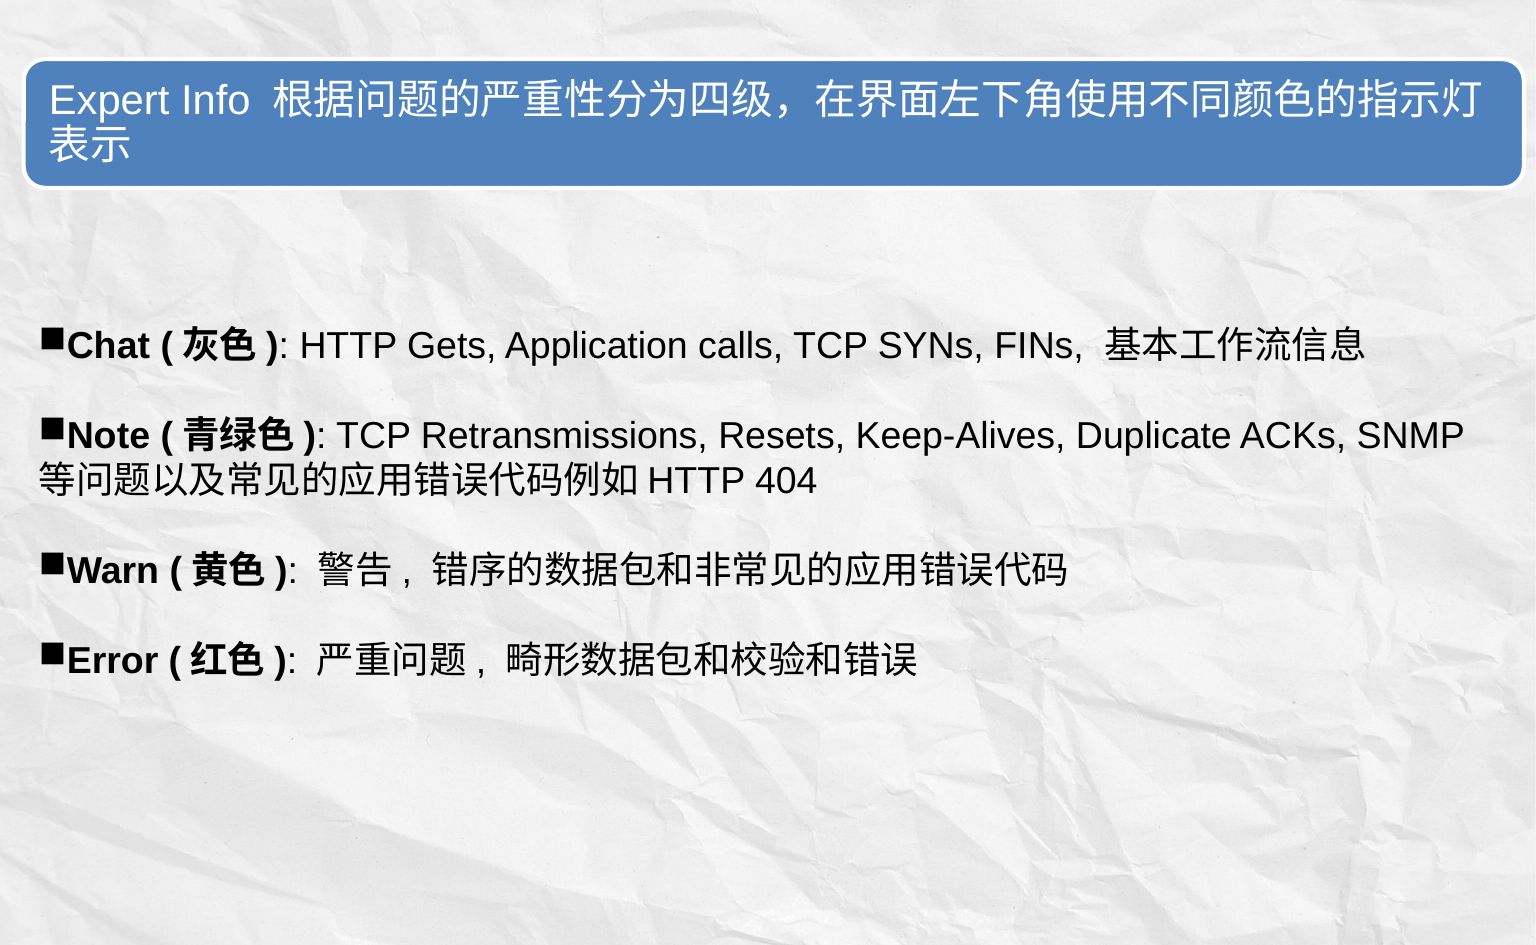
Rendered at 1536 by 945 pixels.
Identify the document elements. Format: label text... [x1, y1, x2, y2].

picture [0, 0, 1536, 945]
text_box Chat (灰色): HTTP Gets, Application calls, TCP SYNs, FINs, 基本工作流信息 Note (青绿色): TCP Retransmissions, Resets, Keep-Alives, Duplicate ACKs, SNMP 等问题以及常见的应用错误代码例如HTTP 404 Warn (黄色): 警告, 错序的数据包和非常见的应用错误代码 Error (红色): 严重问题, 畸形数据包和校验和错误 [23, 313, 1524, 689]
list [23, 58, 1525, 189]
